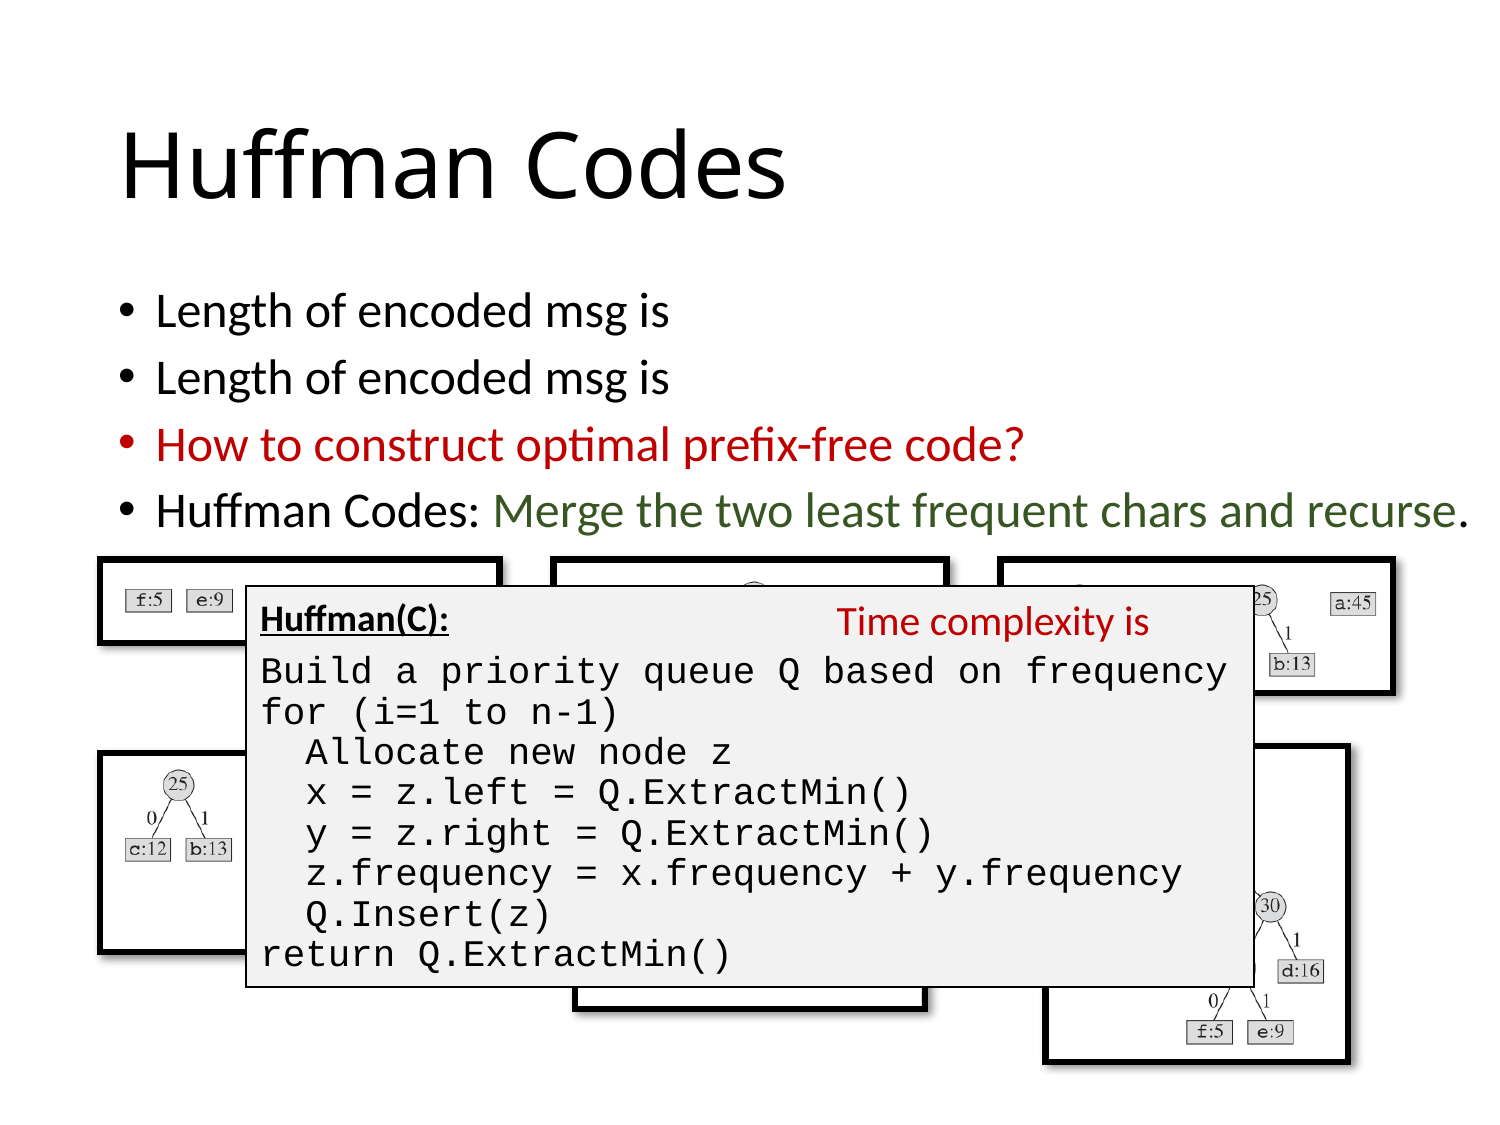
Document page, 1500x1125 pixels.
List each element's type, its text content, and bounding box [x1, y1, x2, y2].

text_box Huffman(C): Build a priority queue Q based on frequency for (i=1 to n-1) Allocate new node z x = z.left = Q.ExtractMin() y = z.right = Q.ExtractMin() z.frequency = x.frequency + y.frequency Q.Insert(z) return Q.ExtractMin() [245, 585, 1255, 988]
picture [103, 562, 497, 640]
title Huffman Codes [103, 59, 1397, 278]
picture [1048, 749, 1346, 1059]
picture [1003, 562, 1391, 690]
picture [103, 756, 490, 949]
picture [578, 749, 922, 1006]
picture [556, 562, 944, 690]
